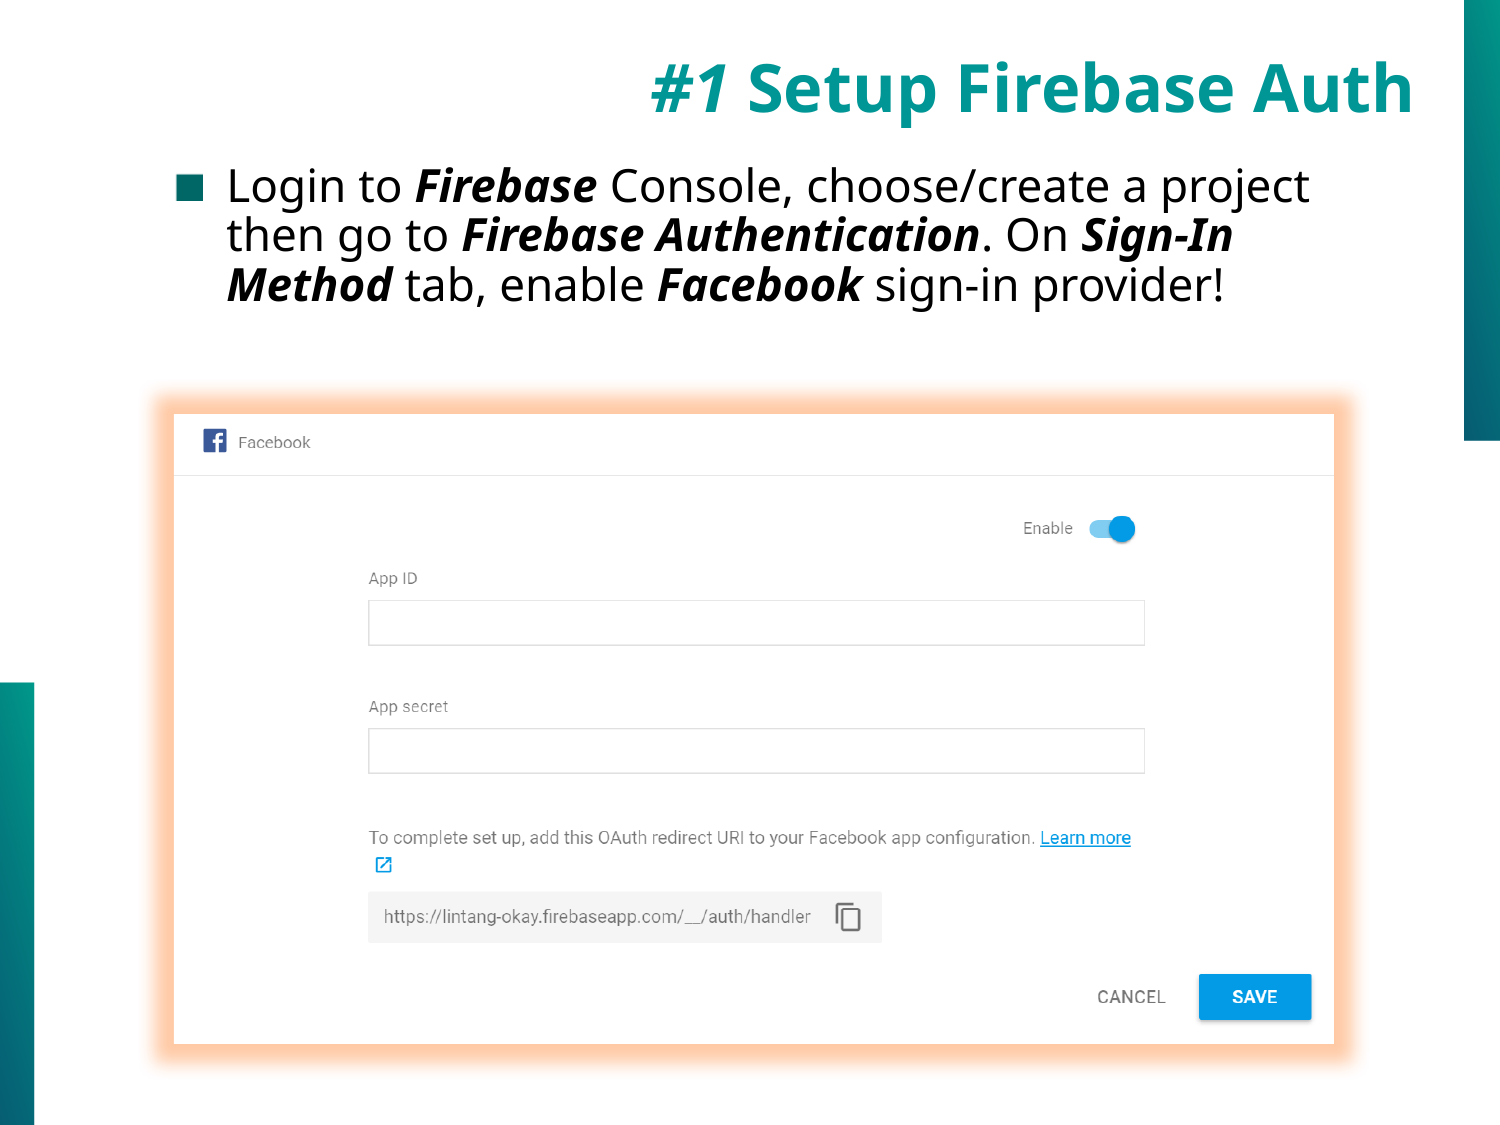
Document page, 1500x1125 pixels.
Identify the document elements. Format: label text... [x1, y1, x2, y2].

text_box #1 Setup Firebase Auth [293, 7, 1432, 174]
text_box Login to Firebase Console, choose/create a project then go to Firebase Authentication. On Sign-In Method tab, enable Facebook sign-in provider! [155, 100, 1353, 386]
text_box [958, 953, 1466, 1108]
picture [0, 0, 1500, 1125]
